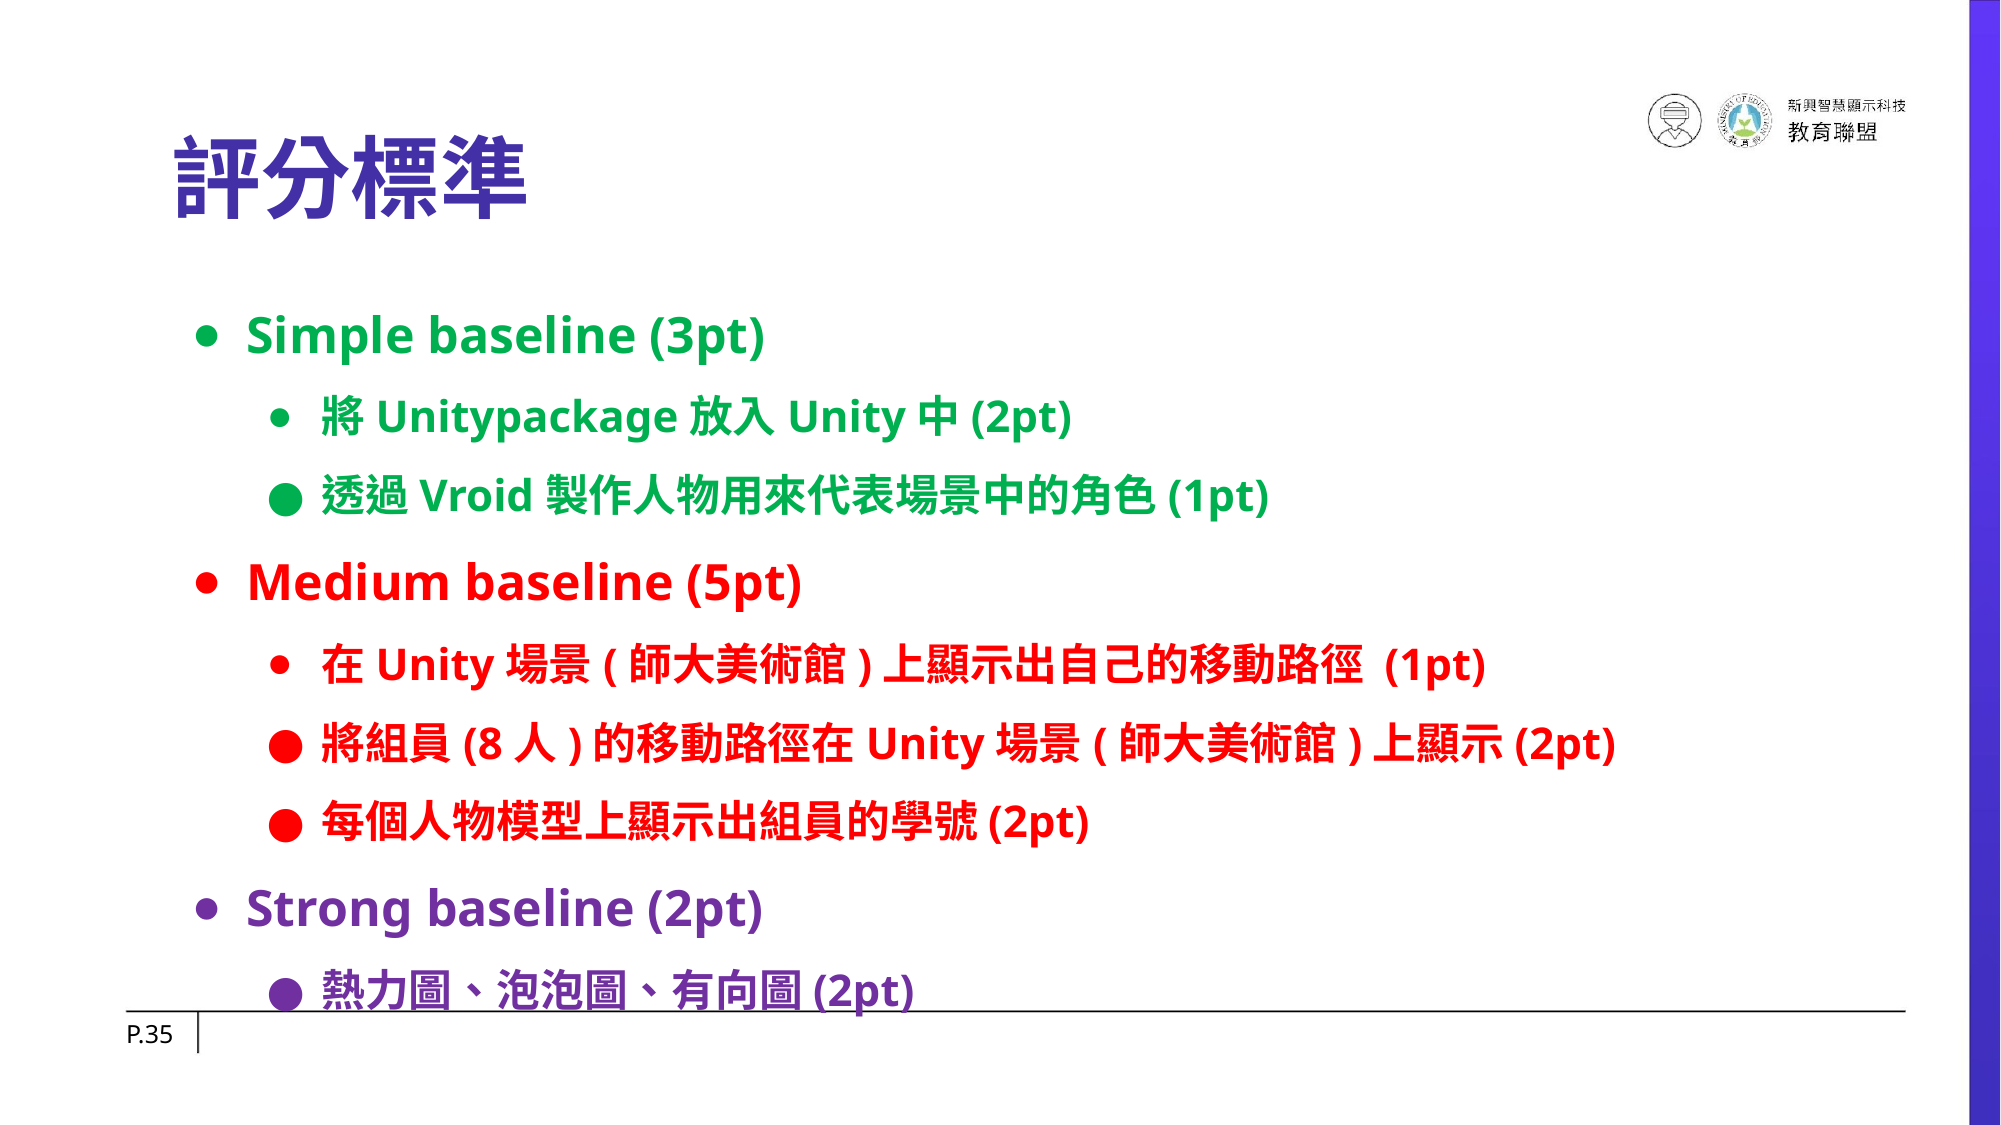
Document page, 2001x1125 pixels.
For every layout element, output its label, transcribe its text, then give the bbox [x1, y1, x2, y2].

picture [0, 0, 2001, 1125]
slide_number P.‹#› [111, 1016, 204, 1055]
list Simple baseline (3pt) 將Unitypackage放入Unity中(2pt) 透過Vroid製作人物用來代表場景中的角色(1pt) Medium baseline (5pt) 在Unity場景(師大美術館)上顯示出自己的移動路徑 (1pt) 將組員(8人)的移動路徑在Unity場景(師大美術館)上顯示(2pt) 每個人物模型上顯示出組員的學號(2pt) Strong baseline (2pt) 熱力圖、泡泡圖、有向圖(2pt) [156, 265, 1814, 937]
title 評分標準 [156, 135, 1592, 230]
